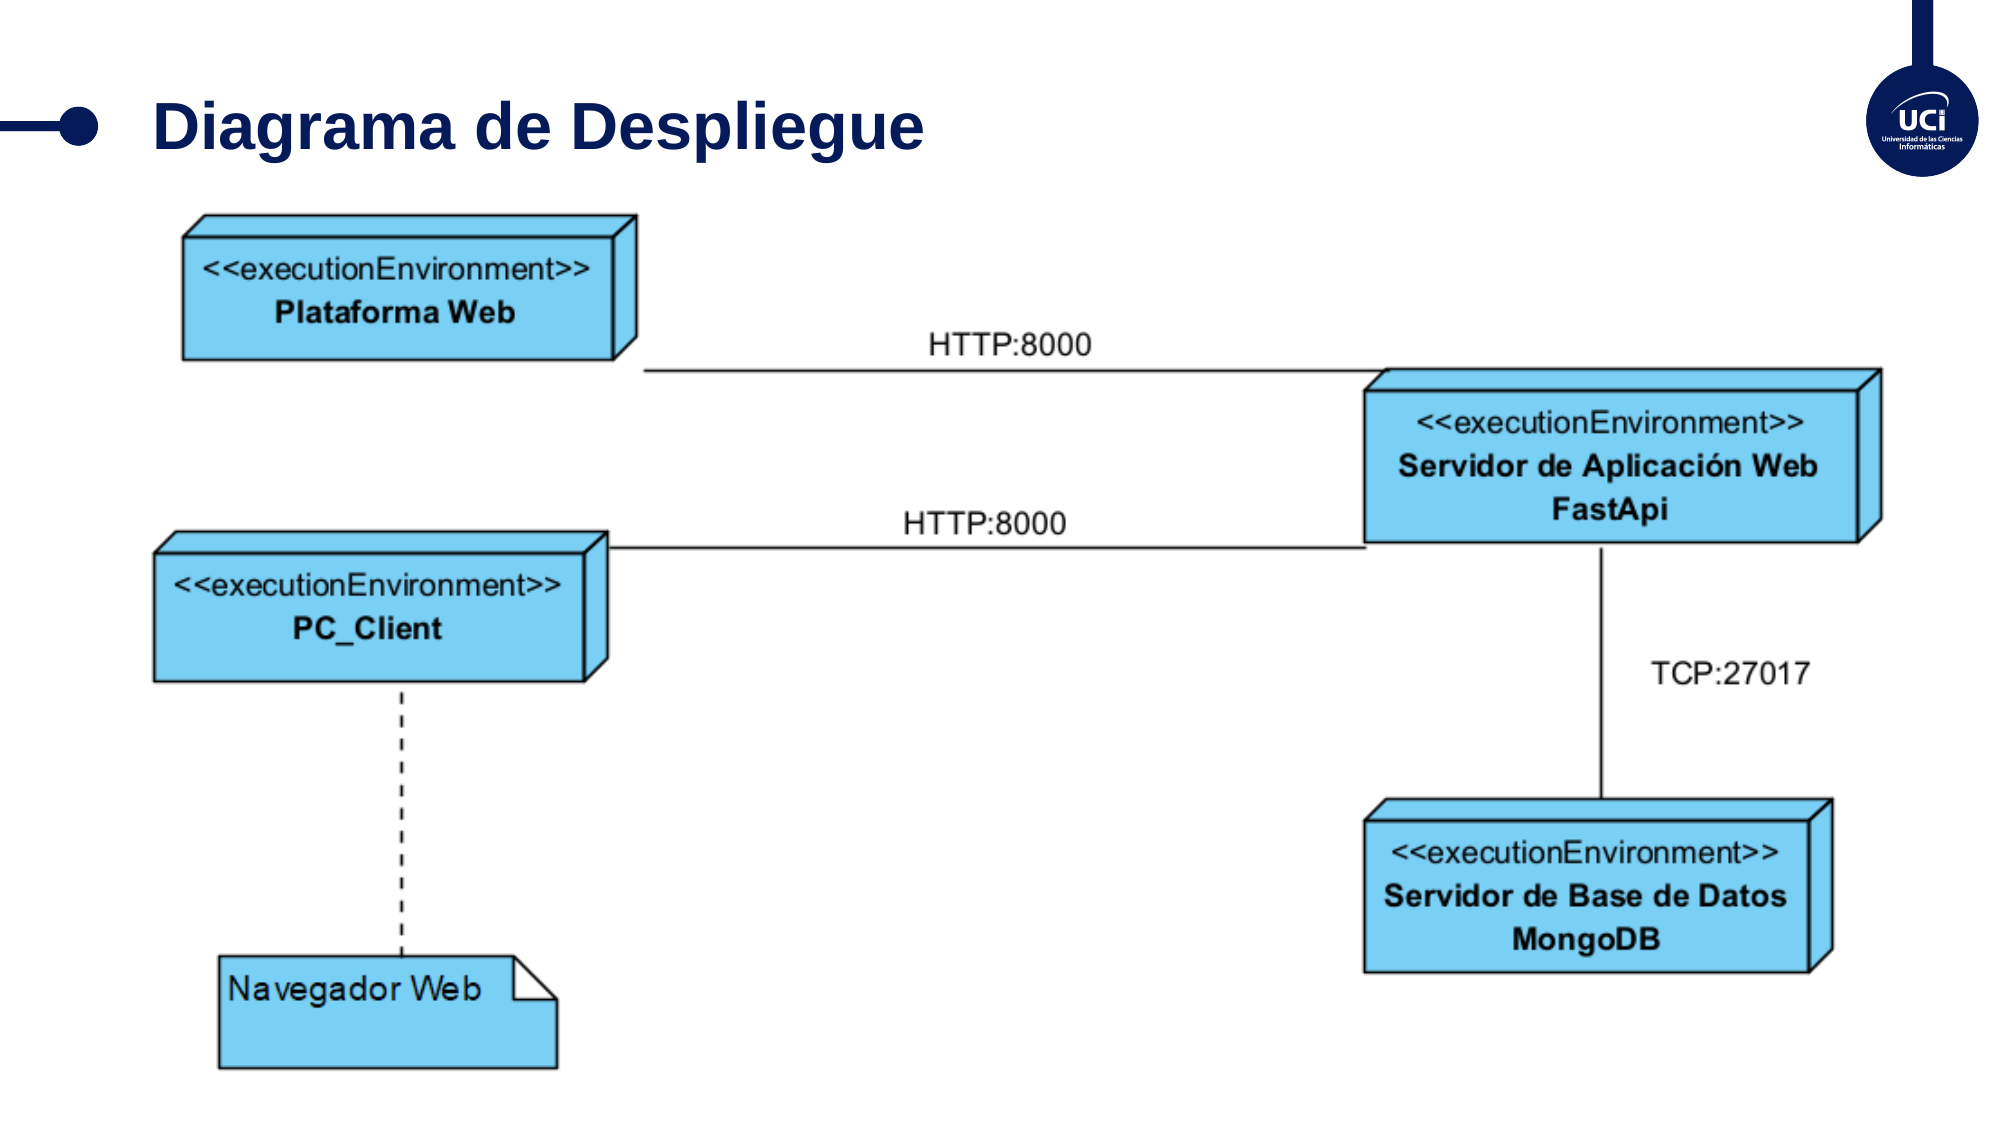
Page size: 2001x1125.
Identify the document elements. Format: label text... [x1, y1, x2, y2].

picture [0, 0, 2001, 1125]
title Diagrama de Despliegue [137, 59, 989, 195]
